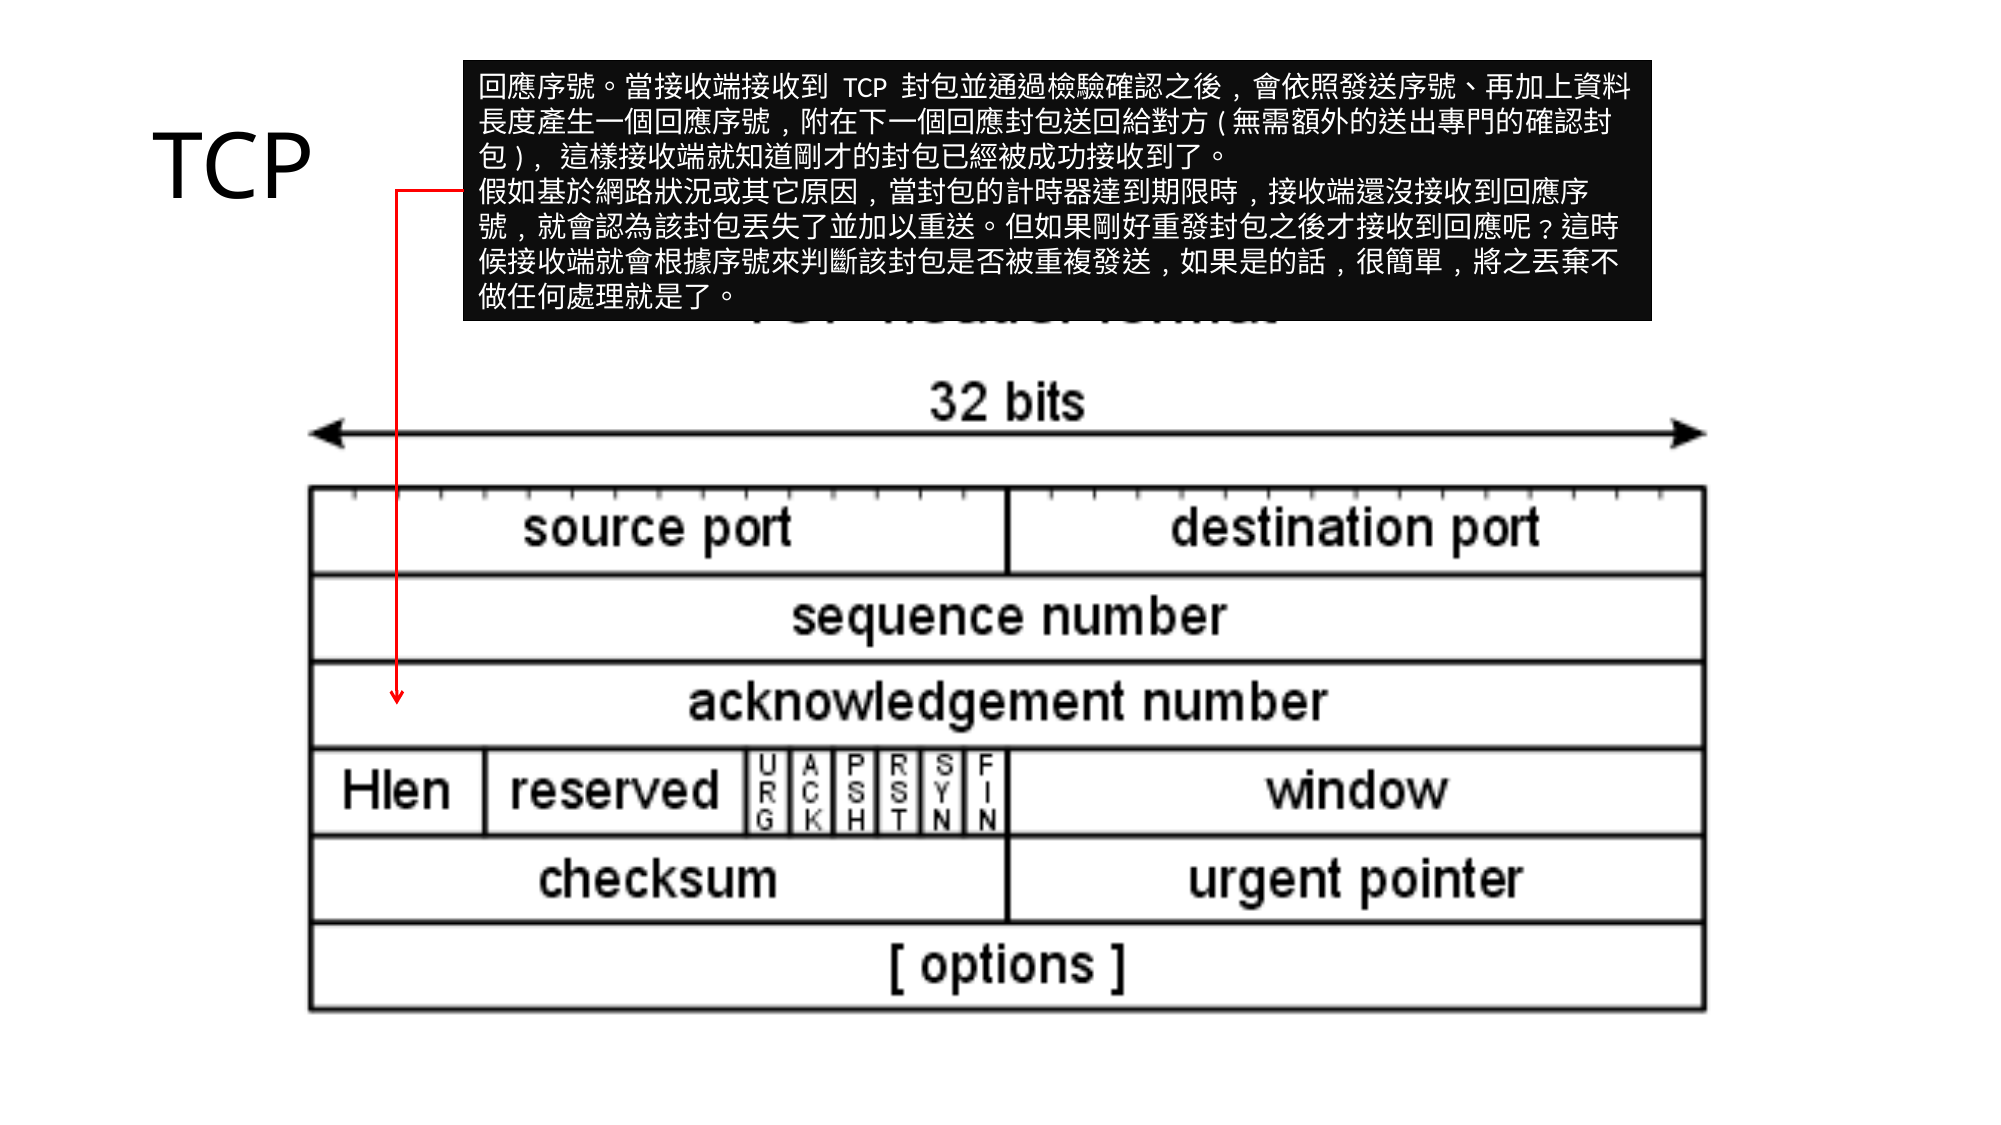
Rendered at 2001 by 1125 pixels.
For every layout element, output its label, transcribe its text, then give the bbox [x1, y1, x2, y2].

title TCP [137, 59, 1863, 278]
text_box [396, 192, 464, 705]
text_box 回應序號。當接收端接收到 TCP 封包並通過檢驗確認之後﹐會依照發送序號、再加上資料長度產生一個回應序號﹐附在下一個回應封包送回給對方(無需額外的送出專門的確認封包)﹐這樣接收端就知道剛才的封包已經被成功接收到了。 假如基於網路狀況或其它原因﹐當封包的計時器達到期限時﹐接收端還沒接收到回應序號﹐就會認為該封包丟失了並加以重送。但如果剛好重發封包之後才接收到回應呢﹖這時候接收端就會根據序號來判斷該封包是否被重複發送﹐如果是的話﹐很簡單﹐將之丟棄不做任何處理就是了。 [463, 60, 1652, 205]
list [245, 205, 1772, 1088]
